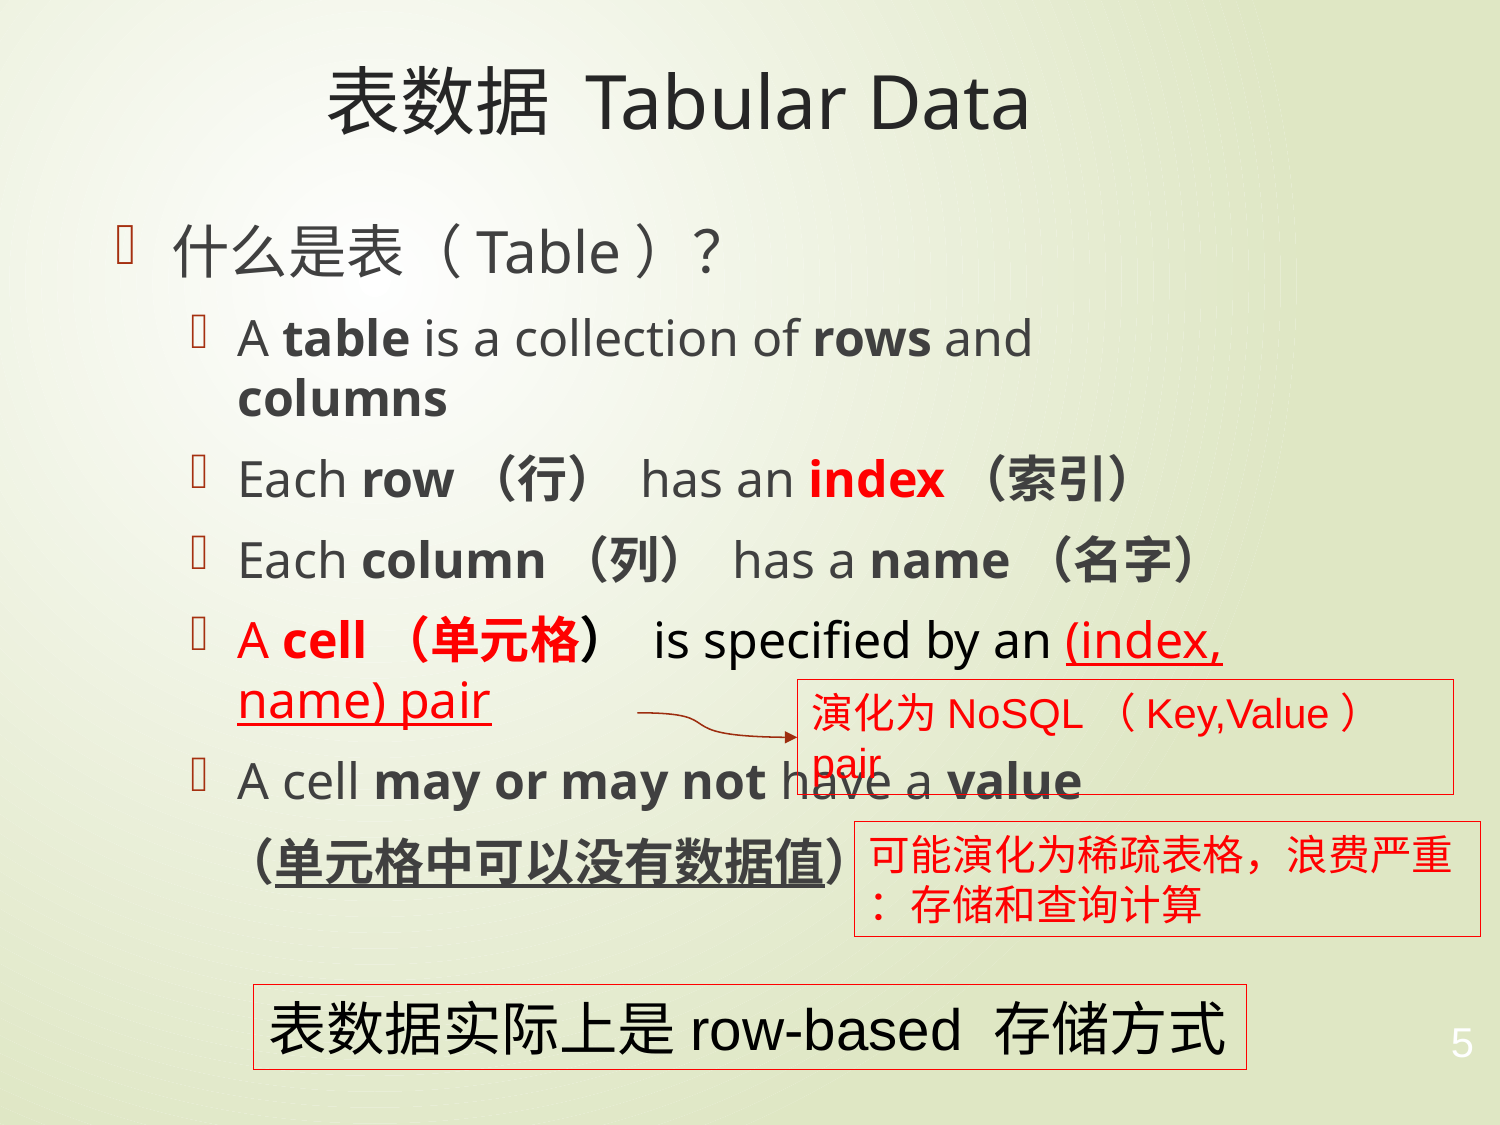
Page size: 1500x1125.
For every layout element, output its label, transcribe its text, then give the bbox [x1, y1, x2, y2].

text_box 演化为NoSQL（Key,Value） pair [797, 679, 1454, 795]
text_box 表数据实际上是row-based 存储方式 [253, 984, 1247, 1070]
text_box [637, 712, 798, 716]
title 表数据 Tabular Data [310, 46, 1355, 168]
text_box 可能演化为稀疏表格，浪费严重 ：存储和查询计算 [854, 821, 1481, 937]
list 什么是表（Table）？ A table is a collection of rows and columns Each row（行） has an index（索引） Each column（列） has a name（名字） A cell（单元格） is specified by an (index, name) pair A cell may or may not have a value （单元格中可以没有数据值） [100, 208, 1247, 941]
slide_number 5 [1363, 1010, 1489, 1071]
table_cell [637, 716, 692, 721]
table_cell 灵活性高，支持复杂的图形算法，可用于构建复杂的关系图谱 [689, 716, 797, 721]
